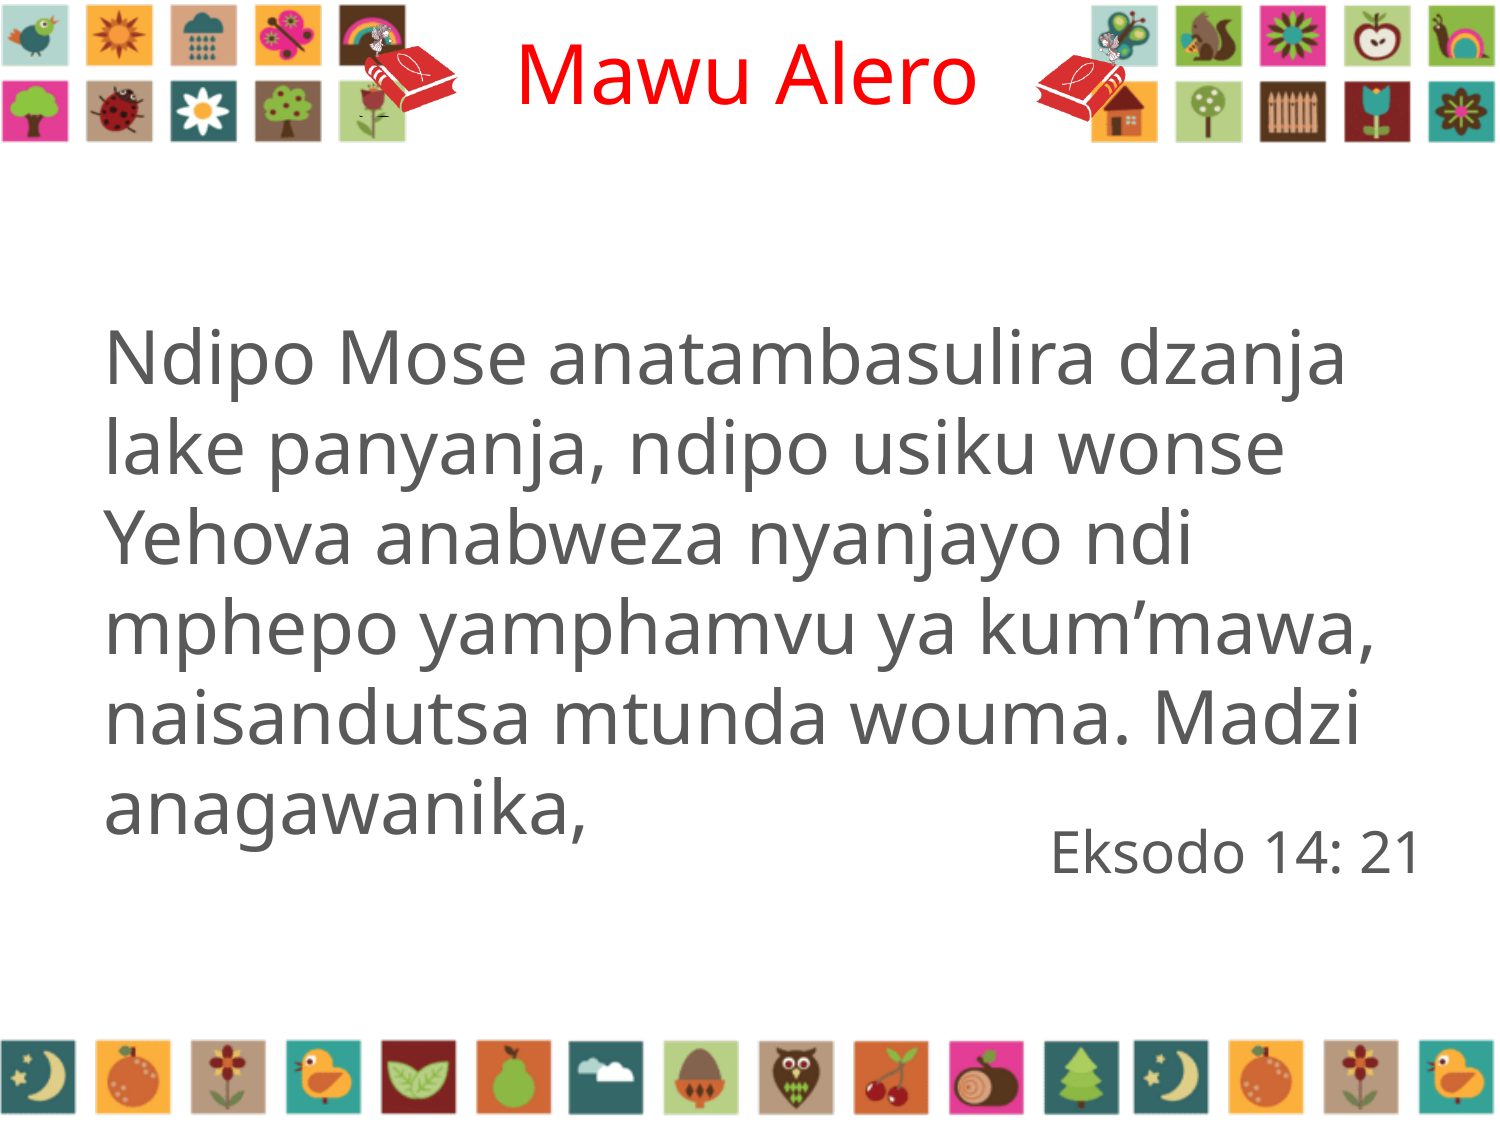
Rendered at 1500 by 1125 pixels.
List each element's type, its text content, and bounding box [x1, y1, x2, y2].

text_box Ndipo Mose anatambasulira dzanja lake panyanja, ndipo usiku wonse Yehova anabweza nyanjayo ndi mphepo yamphamvu ya kum’mawa, naisandutsa mtunda wouma. Madzi anagawanika, [88, 302, 1436, 858]
text_box Mawu Alero [425, 13, 1078, 129]
picture [1003, 3, 1500, 150]
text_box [0, 1028, 1500, 1118]
text_box Eksodo 14: 21 [808, 807, 1441, 893]
picture [0, 3, 490, 150]
